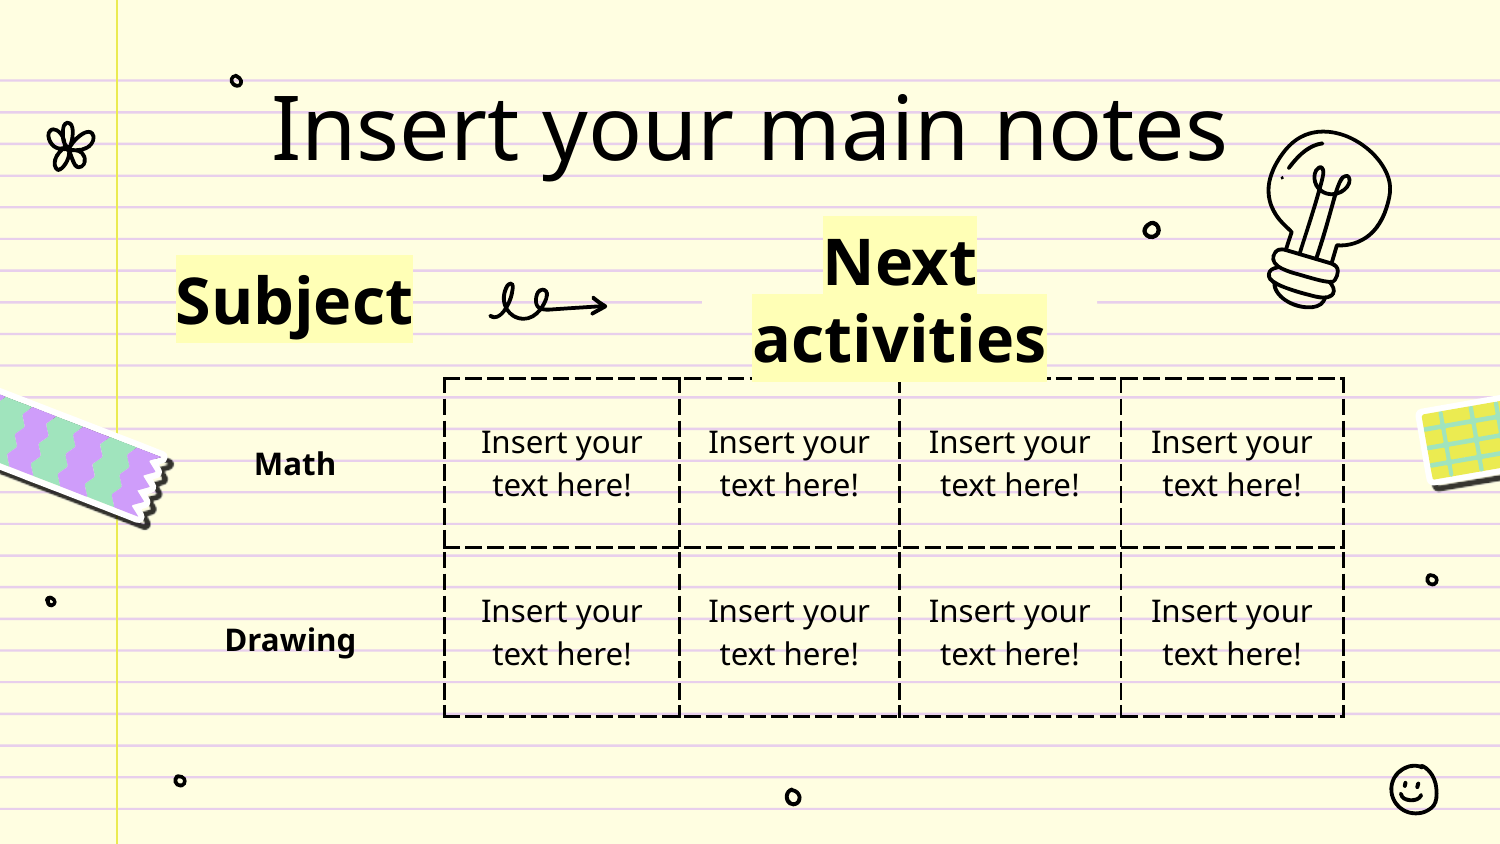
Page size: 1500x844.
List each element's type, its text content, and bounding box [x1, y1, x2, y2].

text_box Math [183, 427, 407, 498]
table_header Insert your text here! [445, 378, 680, 547]
text_box Subject [171, 281, 418, 315]
table_cell Insert your text here! [899, 547, 1121, 717]
table_header Insert your text here! [1121, 378, 1343, 547]
title Insert your main notes [116, 88, 1383, 162]
table_cell Insert your text here! [1121, 547, 1343, 717]
text_box Drawing [183, 604, 407, 674]
table_header Insert your text here! [680, 378, 899, 547]
table_header Insert your text here! [899, 378, 1121, 547]
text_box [1413, 349, 1500, 501]
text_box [0, 396, 167, 486]
text_box Next activities [702, 281, 1098, 315]
table_cell Insert your text here! [445, 547, 680, 717]
table_cell Insert your text here! [680, 547, 899, 717]
